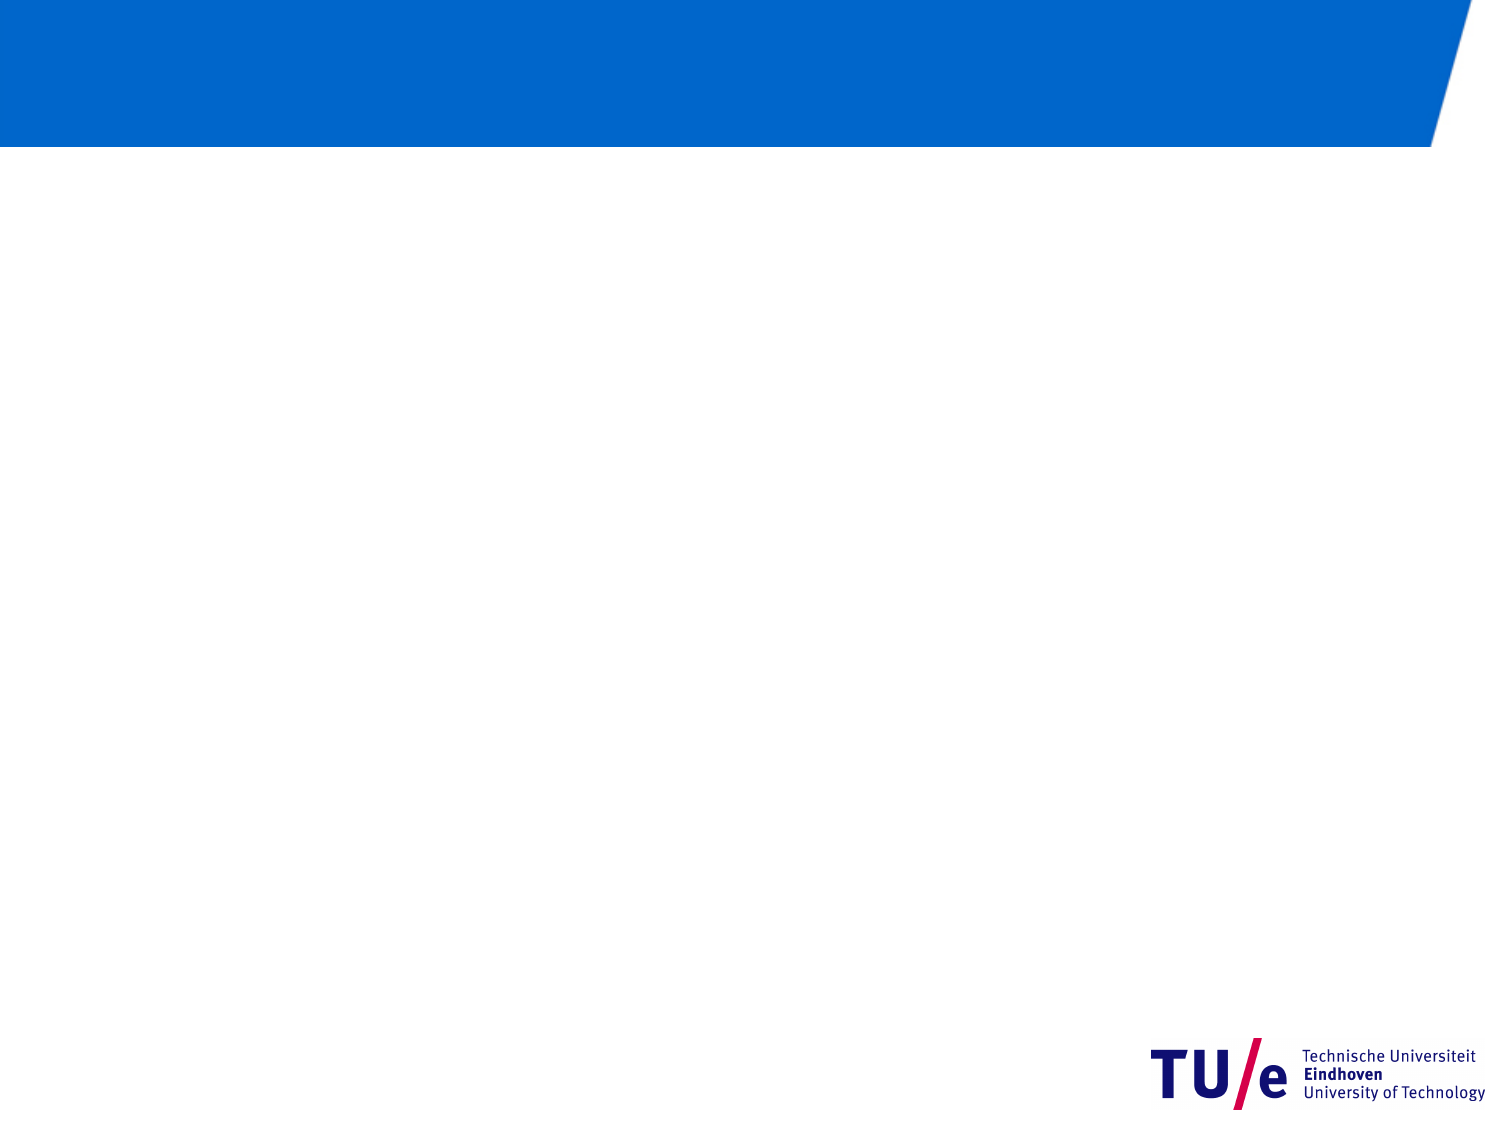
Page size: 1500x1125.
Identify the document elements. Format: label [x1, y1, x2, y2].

picture [0, 0, 1474, 147]
picture [1151, 1038, 1485, 1110]
